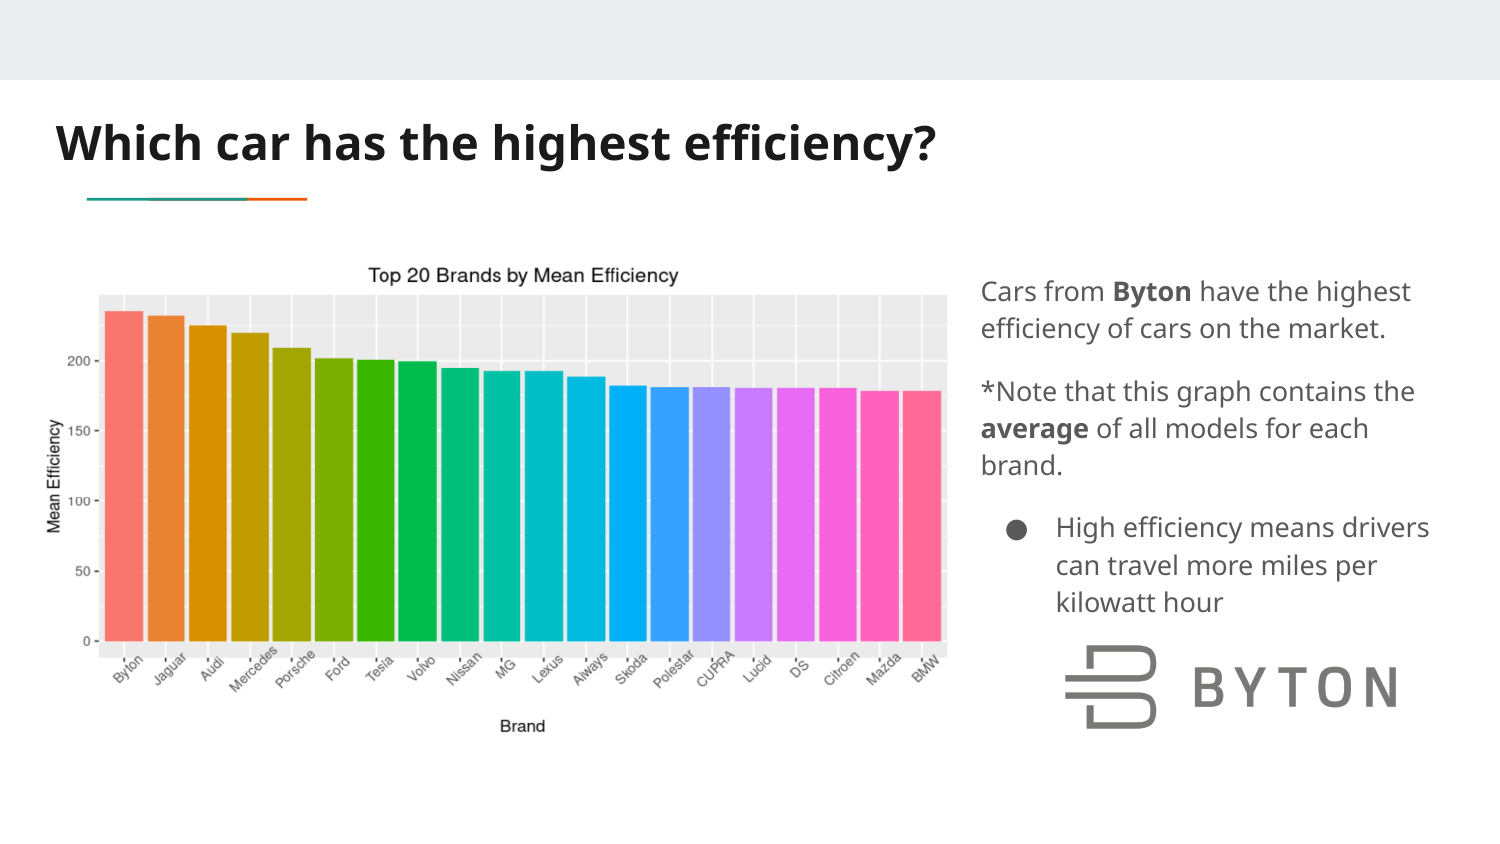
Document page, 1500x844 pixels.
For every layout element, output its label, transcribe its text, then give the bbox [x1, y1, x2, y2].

picture [40, 254, 955, 742]
title Which car has the highest efficiency? [40, 98, 1303, 186]
list Cars from Byton have the highest efficiency of cars on the market. *Note that this graph contains the average of all models for each brand. High efficiency means drivers can travel more miles per kilowatt hour [965, 255, 1449, 668]
picture [1056, 637, 1406, 738]
